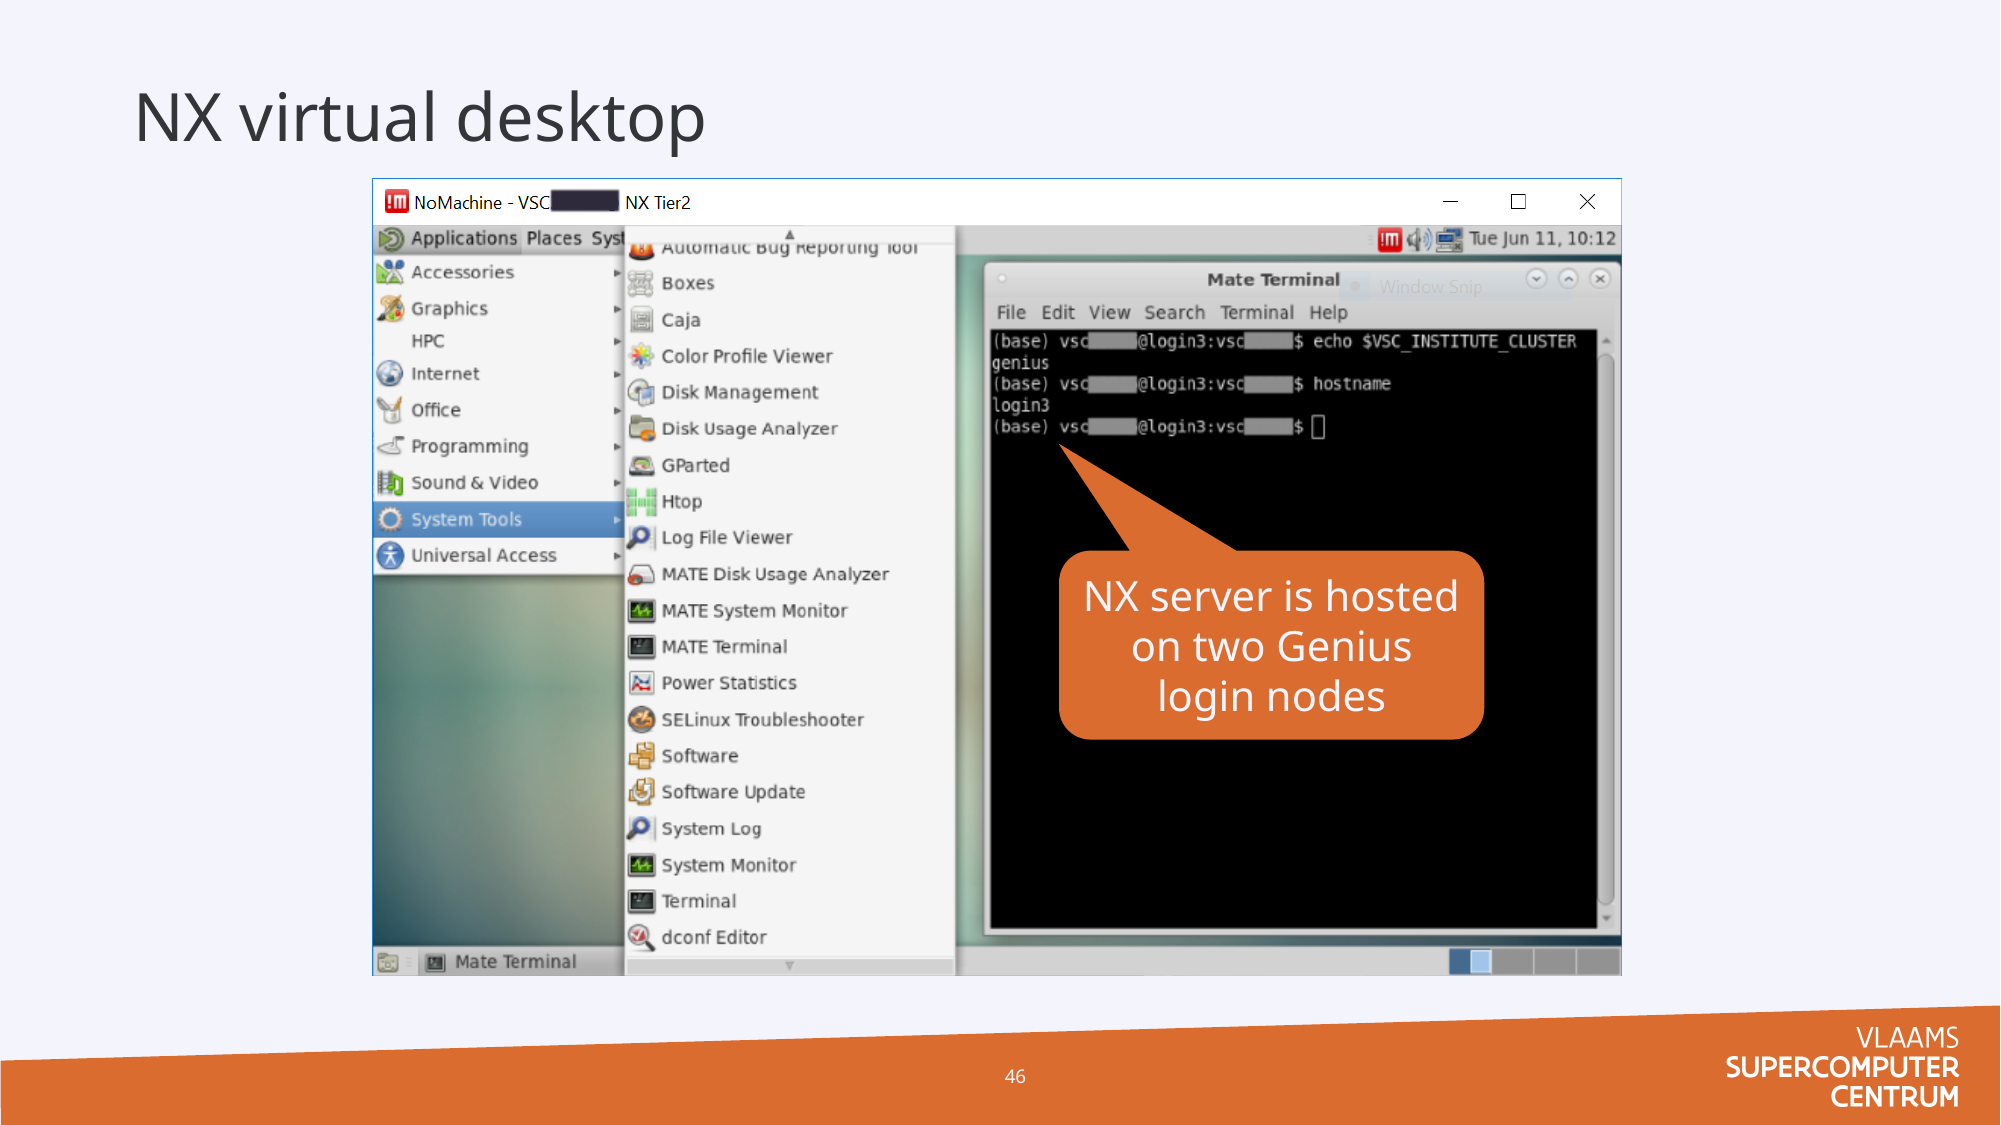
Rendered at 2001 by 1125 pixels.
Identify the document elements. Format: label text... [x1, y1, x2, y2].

text_box NX virtual desktop [118, 54, 1941, 185]
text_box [372, 178, 1622, 976]
slide_number 46 [958, 1047, 1042, 1108]
picture [1725, 1021, 1960, 1117]
